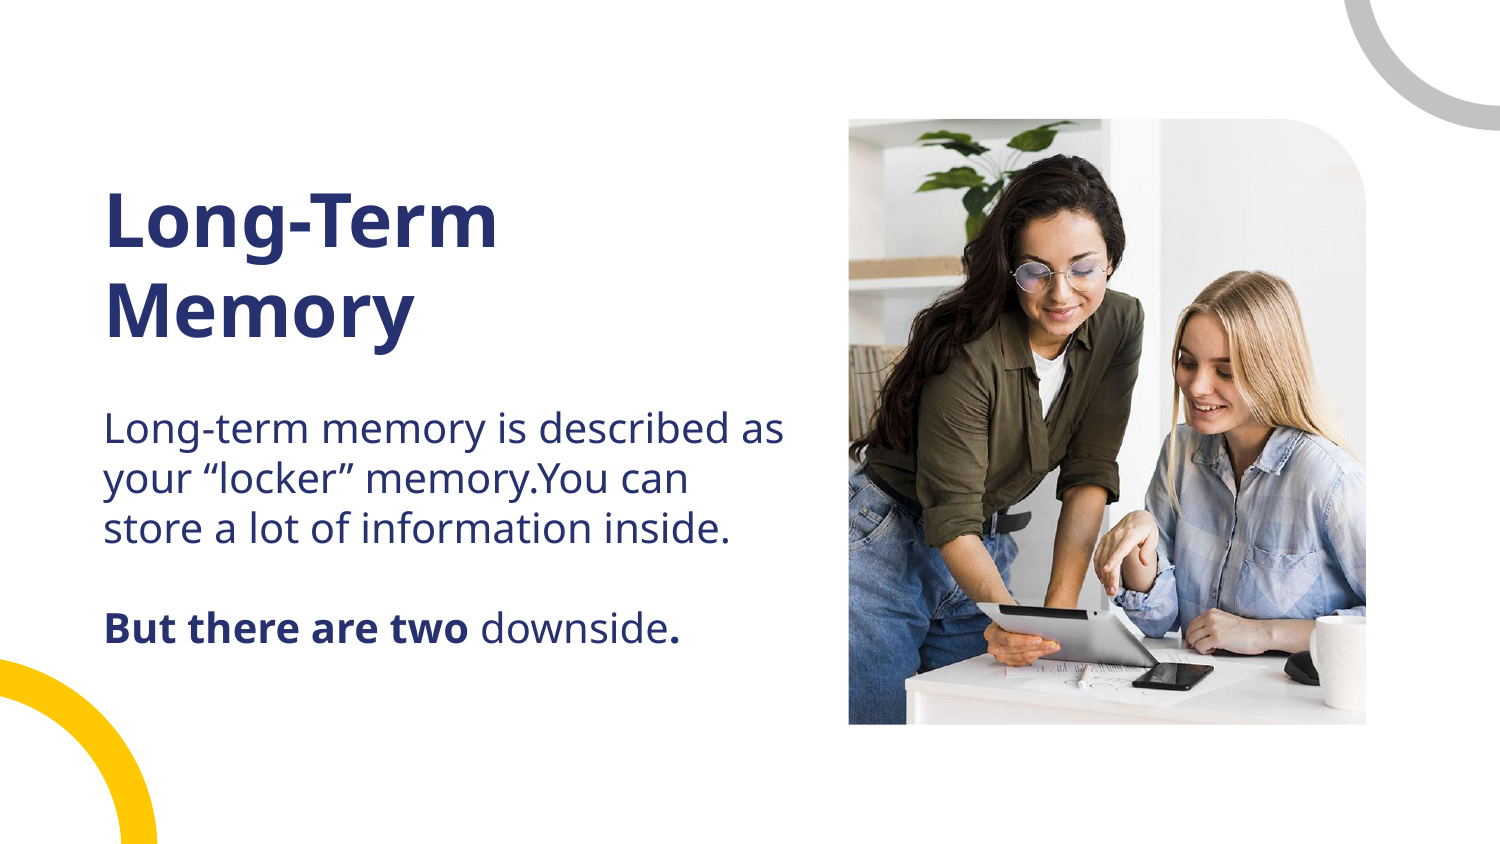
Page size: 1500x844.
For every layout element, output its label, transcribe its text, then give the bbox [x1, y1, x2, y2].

title Long-Term Memory [88, 157, 617, 366]
subtitle Long-term memory is described as your “locker” memory.You can store a lot of information inside. But there are two downside. [88, 386, 805, 595]
picture [848, 118, 1367, 725]
